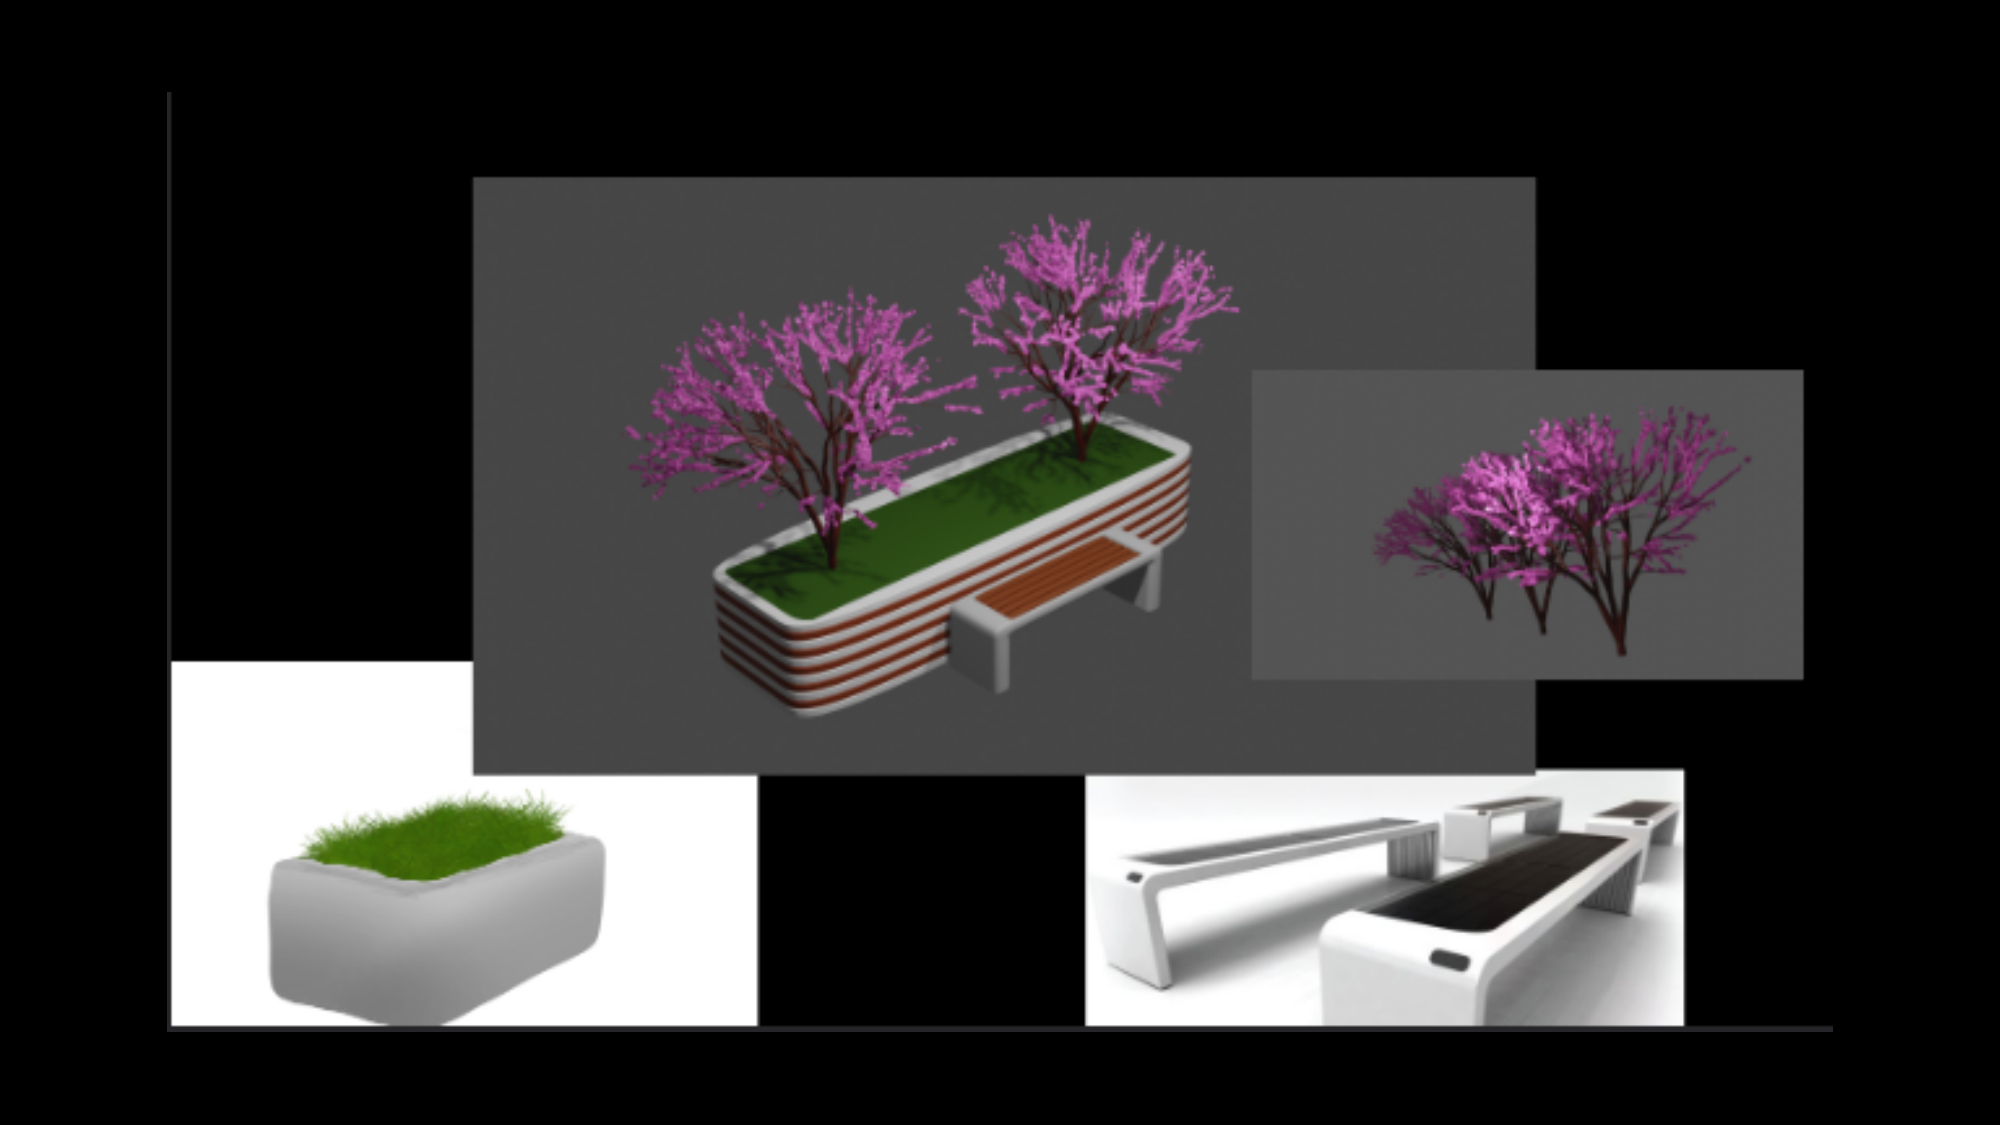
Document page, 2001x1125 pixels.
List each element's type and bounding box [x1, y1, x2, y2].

picture [167, 92, 1833, 1033]
